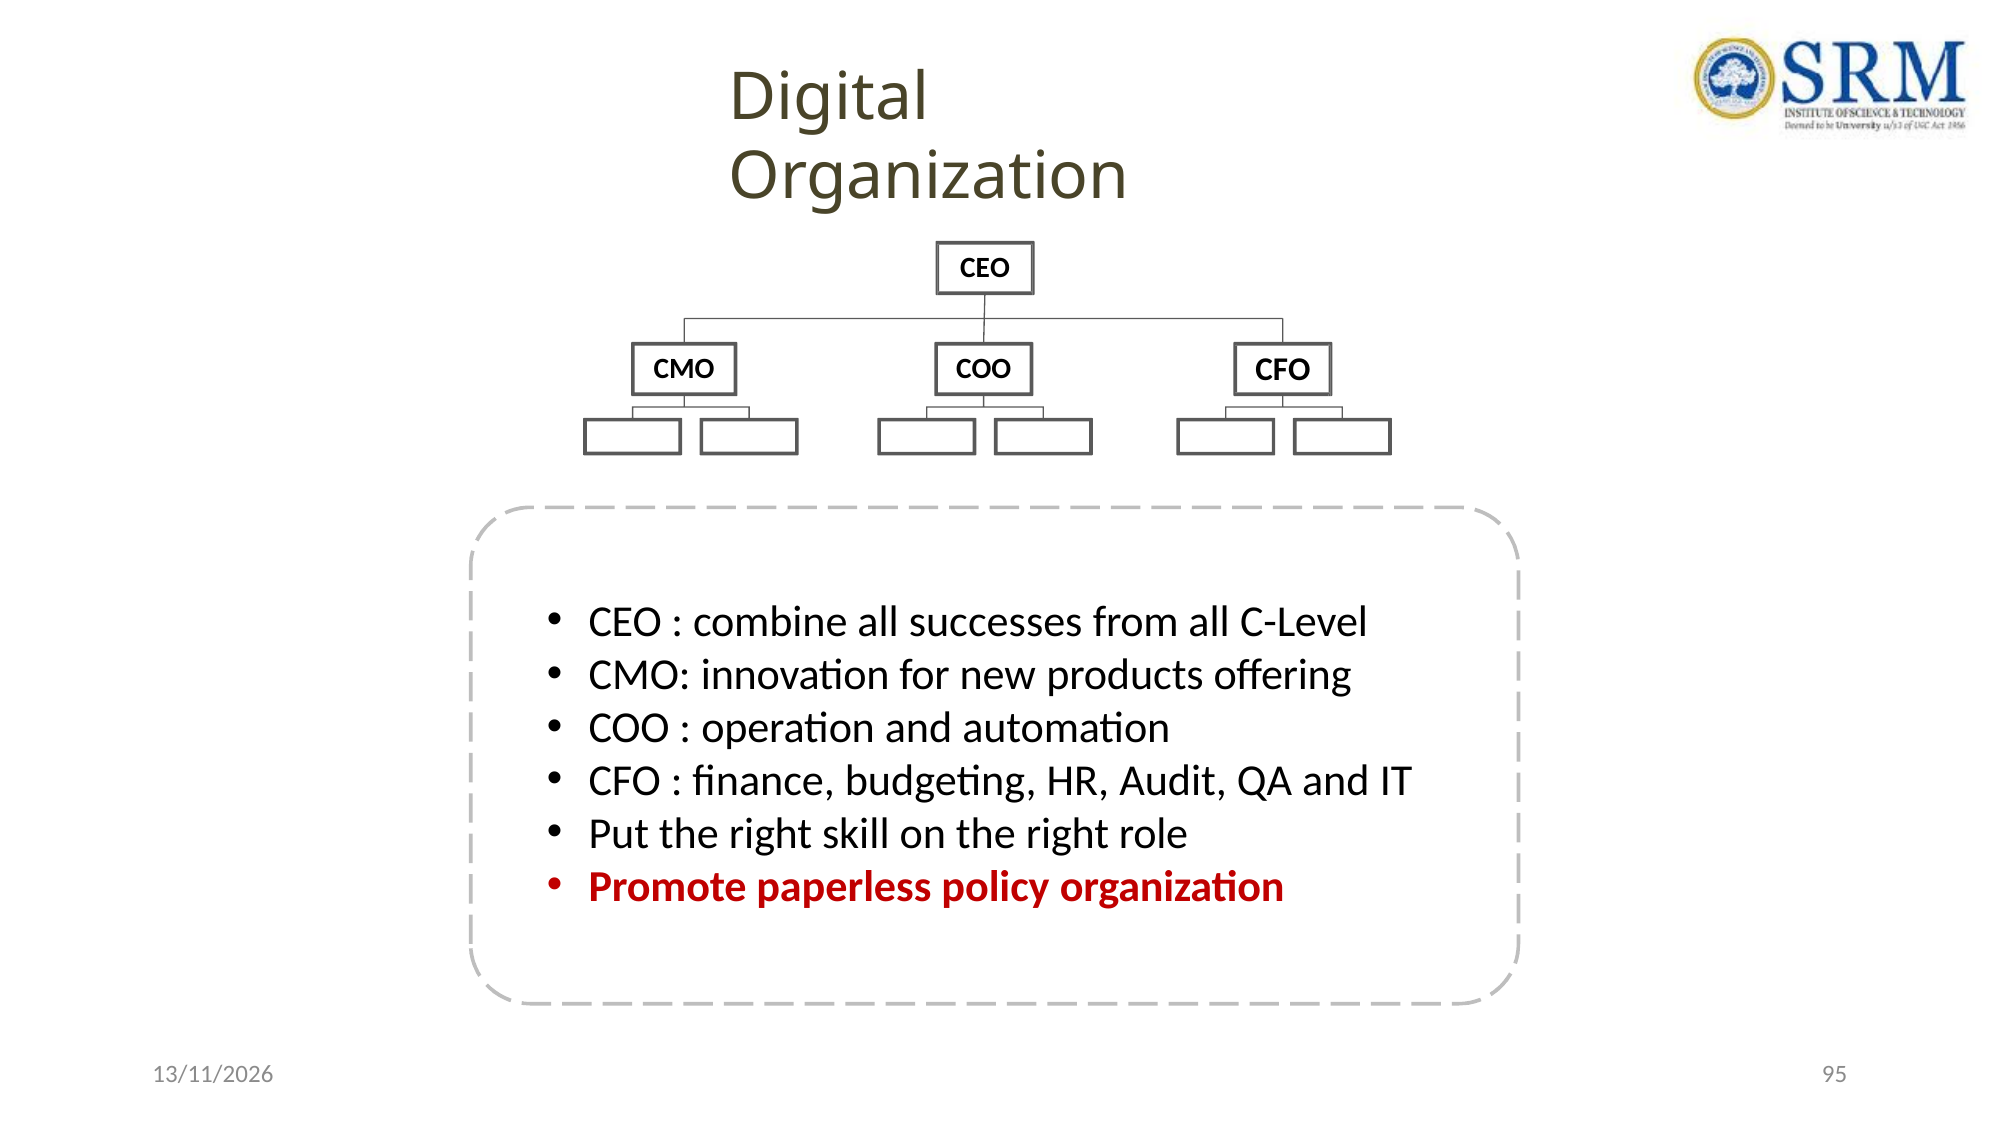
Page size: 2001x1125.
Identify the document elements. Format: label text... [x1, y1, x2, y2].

text_box [1233, 341, 1333, 397]
text_box [885, 1001, 916, 1006]
text_box [1110, 505, 1141, 510]
text_box [989, 505, 1020, 510]
slide_number 95 [1412, 1042, 1863, 1103]
text_box [485, 983, 512, 1003]
text_box [1176, 417, 1276, 456]
text_box [1030, 505, 1060, 510]
text_box [1516, 570, 1521, 600]
text_box COO [954, 347, 1013, 385]
text_box [625, 505, 656, 510]
text_box [544, 505, 575, 510]
text_box [468, 591, 473, 621]
text_box [764, 1001, 794, 1006]
text_box [1370, 1001, 1401, 1006]
text_box [993, 417, 1093, 456]
text_box [1434, 505, 1465, 510]
text_box [1489, 972, 1513, 997]
text_box [1411, 1001, 1441, 1006]
text_box [1006, 1001, 1037, 1006]
text_box [1516, 893, 1521, 924]
text_box [1191, 505, 1222, 510]
text_box [1272, 505, 1303, 510]
text_box [583, 394, 799, 456]
picture [1673, 15, 2000, 149]
text_box [926, 394, 1044, 420]
text_box [966, 1001, 996, 1006]
text_box [1249, 1001, 1279, 1006]
text_box [868, 505, 898, 510]
text_box [1209, 1001, 1239, 1006]
text_box [1070, 505, 1100, 510]
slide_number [137, 1042, 588, 1103]
text_box [468, 550, 475, 581]
text_box [1394, 505, 1424, 510]
text_box [1505, 531, 1520, 560]
text_box [926, 1001, 956, 1006]
text_box CMO [651, 347, 717, 385]
text_box [562, 1001, 592, 1006]
text_box [1474, 507, 1502, 526]
text_box [642, 1001, 673, 1006]
text_box [468, 793, 473, 823]
text_box [949, 505, 979, 510]
text_box [1168, 1001, 1199, 1006]
text_box [1330, 1001, 1360, 1006]
text_box [468, 948, 482, 977]
text_box [666, 505, 696, 510]
text_box [504, 505, 534, 515]
text_box [1516, 772, 1521, 802]
text_box [787, 505, 817, 510]
text_box [585, 505, 615, 510]
text_box [1292, 417, 1392, 456]
text_box [631, 341, 738, 397]
text_box [1313, 505, 1343, 510]
text_box [935, 240, 1035, 296]
text_box [468, 712, 473, 742]
text_box [468, 631, 473, 662]
text_box [468, 874, 473, 904]
text_box [1087, 1001, 1118, 1006]
text_box [468, 833, 473, 864]
text_box [877, 417, 977, 456]
text_box [1128, 1001, 1158, 1006]
text_box [827, 505, 858, 510]
text_box CEO [958, 246, 1012, 284]
text_box [468, 752, 473, 783]
text_box [1232, 505, 1262, 510]
text_box [1290, 1001, 1320, 1006]
text_box [468, 914, 473, 944]
text_box [468, 672, 473, 702]
text_box [1516, 853, 1521, 883]
text_box [934, 341, 1034, 397]
text_box [1451, 997, 1482, 1006]
text_box [683, 293, 1284, 344]
text_box [1516, 732, 1521, 762]
text_box [706, 505, 736, 510]
text_box [908, 505, 939, 510]
text_box CEO : combine all successes from all C-Level CMO: innovation for new products offering COO : operation and automation CFO : finance, budgeting, HR, Audit, QA and IT Put the right skill on the right role Promote paperless policy organization [545, 590, 1423, 911]
text_box [1516, 610, 1521, 641]
text_box [1516, 812, 1521, 843]
text_box [1151, 505, 1181, 510]
text_box [845, 1001, 875, 1006]
text_box [723, 1001, 754, 1006]
text_box [683, 1001, 713, 1006]
text_box CFO [1253, 345, 1313, 387]
text_box [1513, 934, 1521, 965]
text_box [602, 1001, 633, 1006]
title Digital Organization [726, 36, 1273, 227]
text_box [1047, 1001, 1077, 1006]
text_box [1353, 505, 1384, 510]
text_box [521, 1001, 552, 1006]
text_box [1516, 691, 1521, 722]
text_box [804, 1001, 835, 1006]
text_box [475, 516, 497, 542]
text_box [1516, 651, 1521, 681]
text_box [746, 505, 777, 510]
